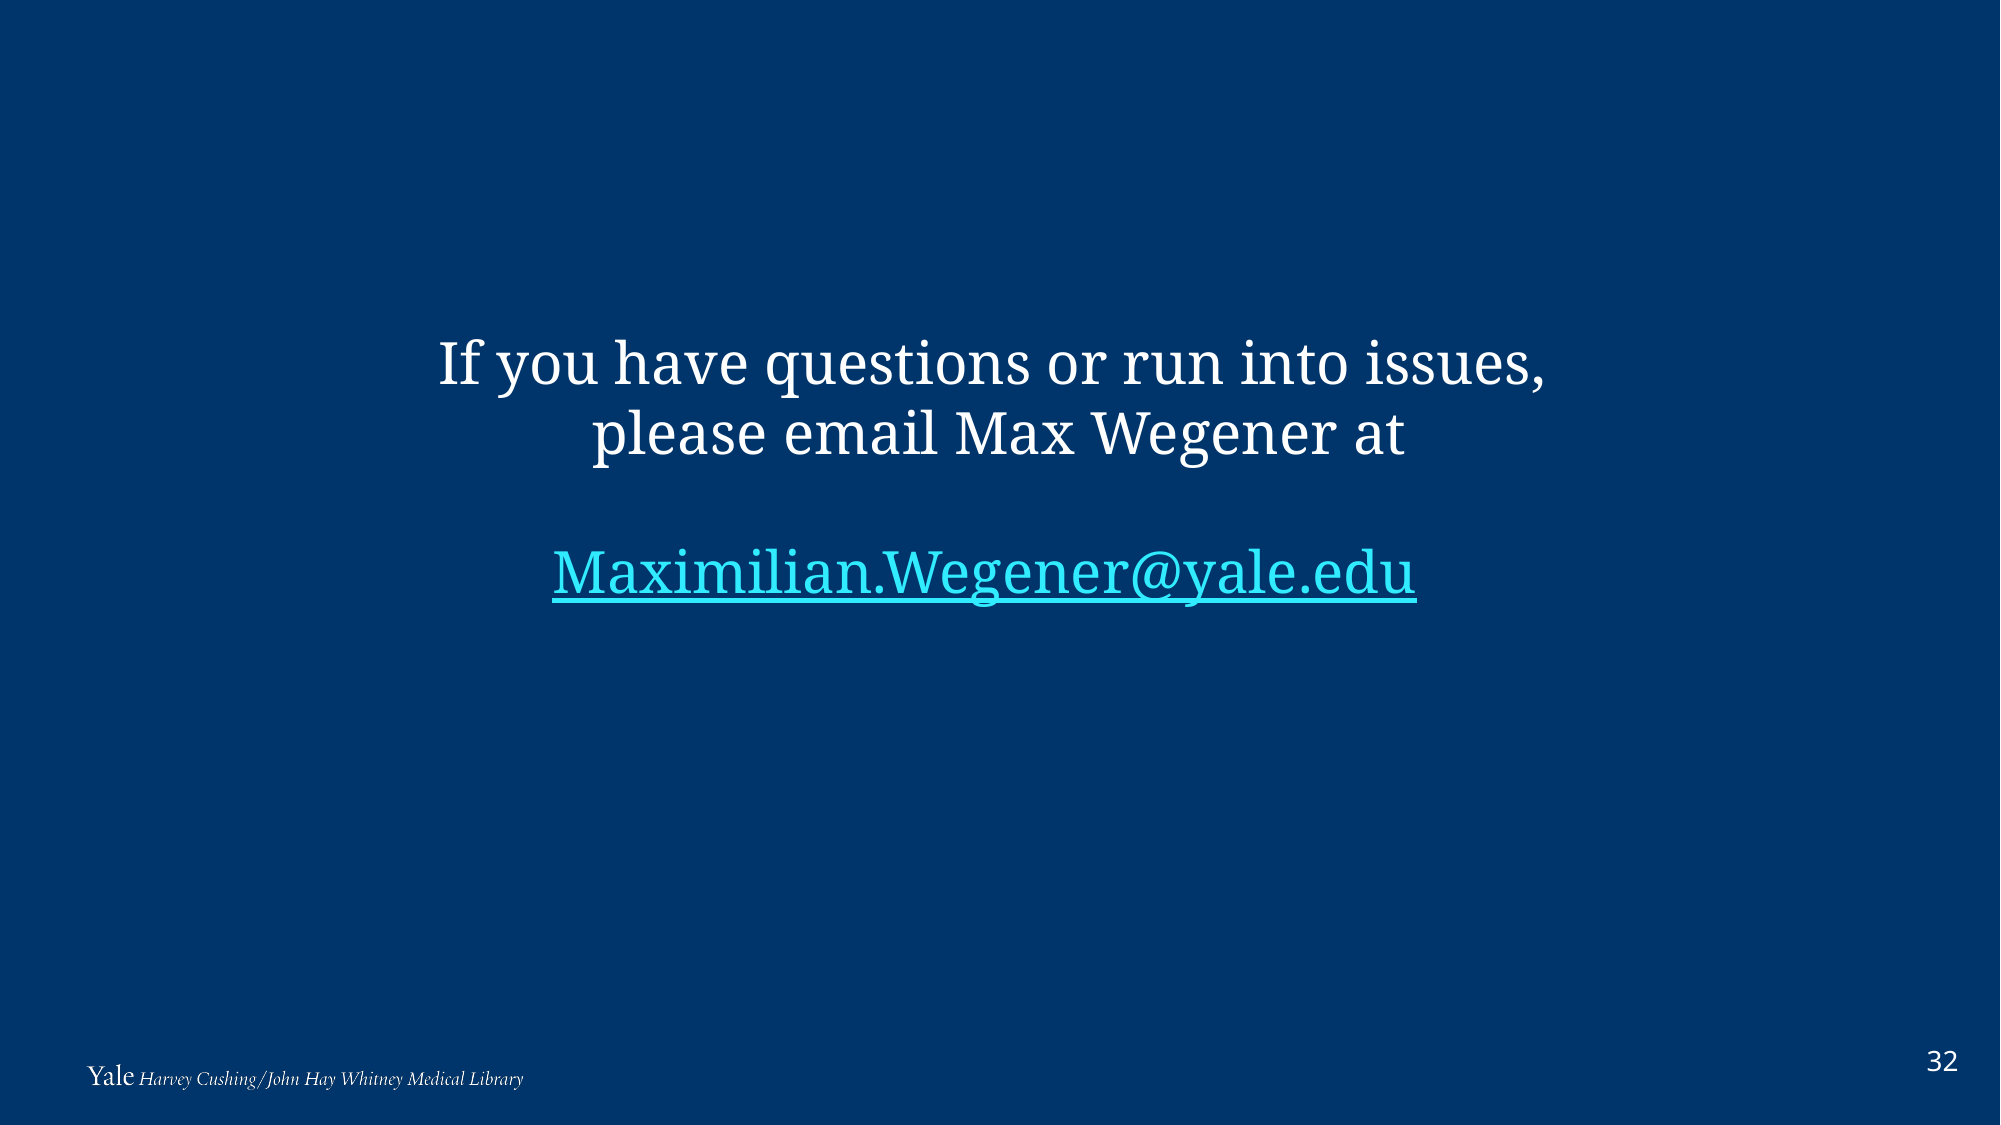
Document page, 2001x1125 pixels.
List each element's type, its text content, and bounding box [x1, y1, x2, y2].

picture [86, 1064, 528, 1107]
title If you have questions or run into issues, please email Max Wegener at Maximilian.Wegener@yale.edu [68, 310, 1932, 814]
slide_number 32 [1853, 1019, 1974, 1106]
